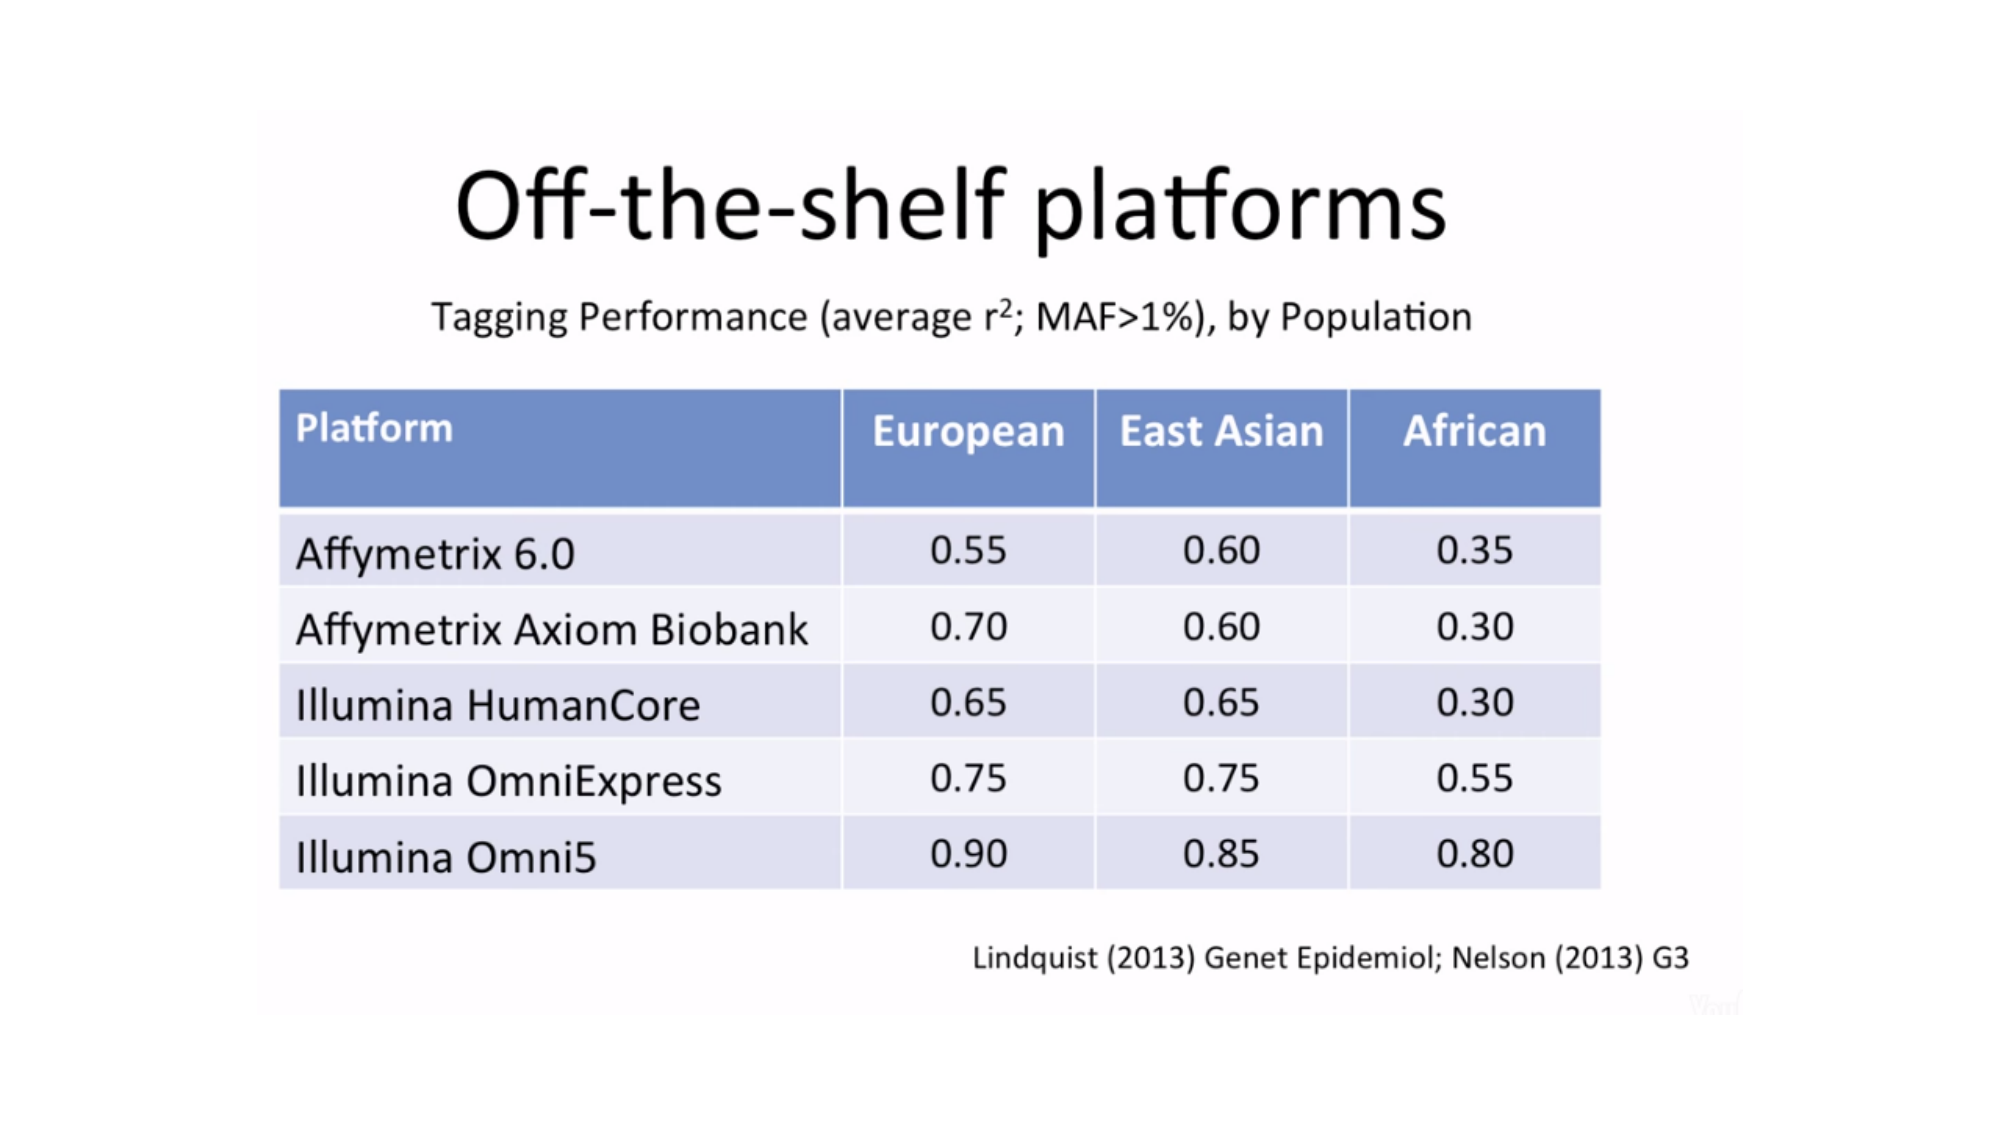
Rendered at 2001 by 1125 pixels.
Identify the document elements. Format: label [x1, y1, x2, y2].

picture [257, 110, 1743, 1015]
